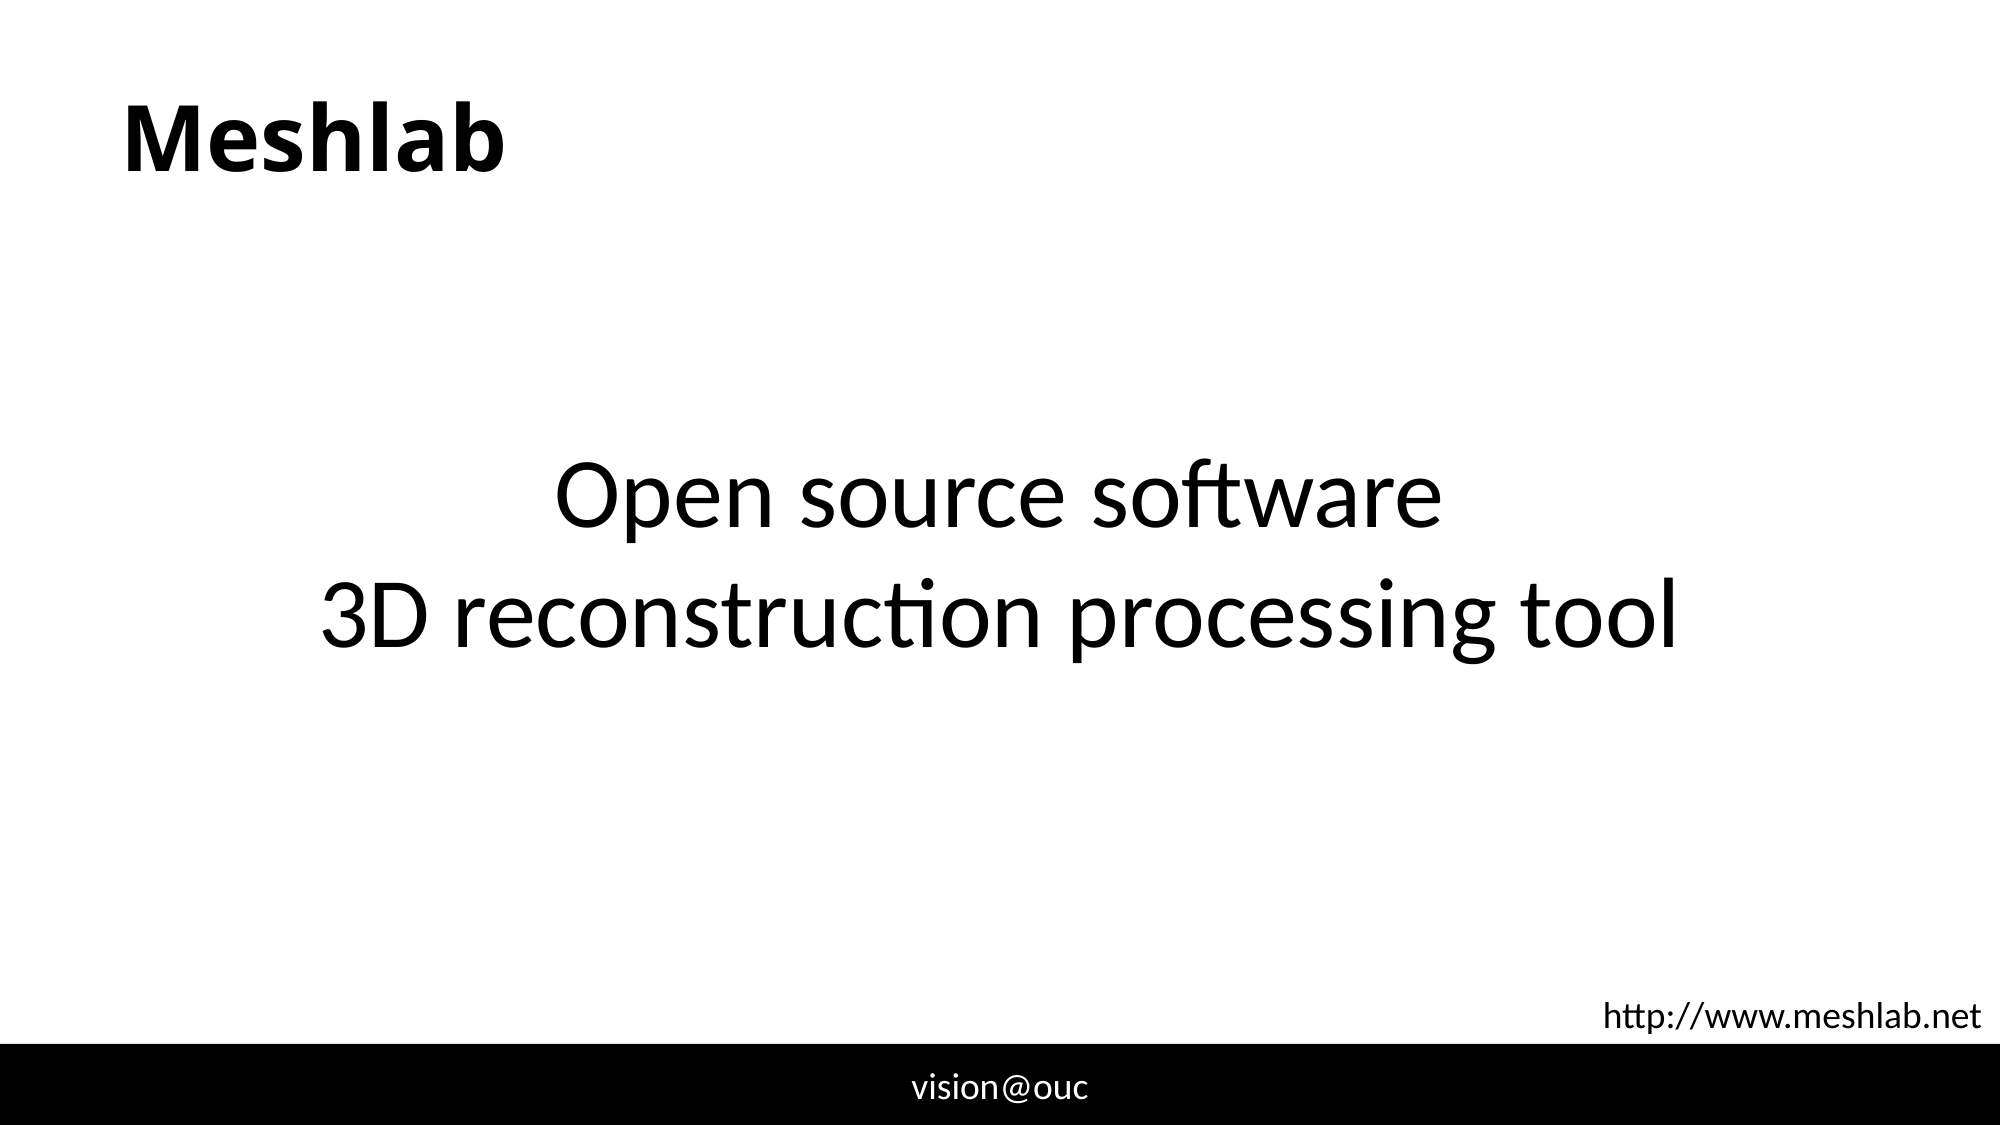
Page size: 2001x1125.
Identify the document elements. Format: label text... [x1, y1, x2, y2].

text_box vision@ouc [0, 1043, 2000, 1125]
text_box http://www.meshlab.net [1588, 983, 1998, 1044]
text_box Open source software 3D reconstruction processing tool [302, 419, 1698, 676]
title Meshlab [105, 32, 1830, 251]
